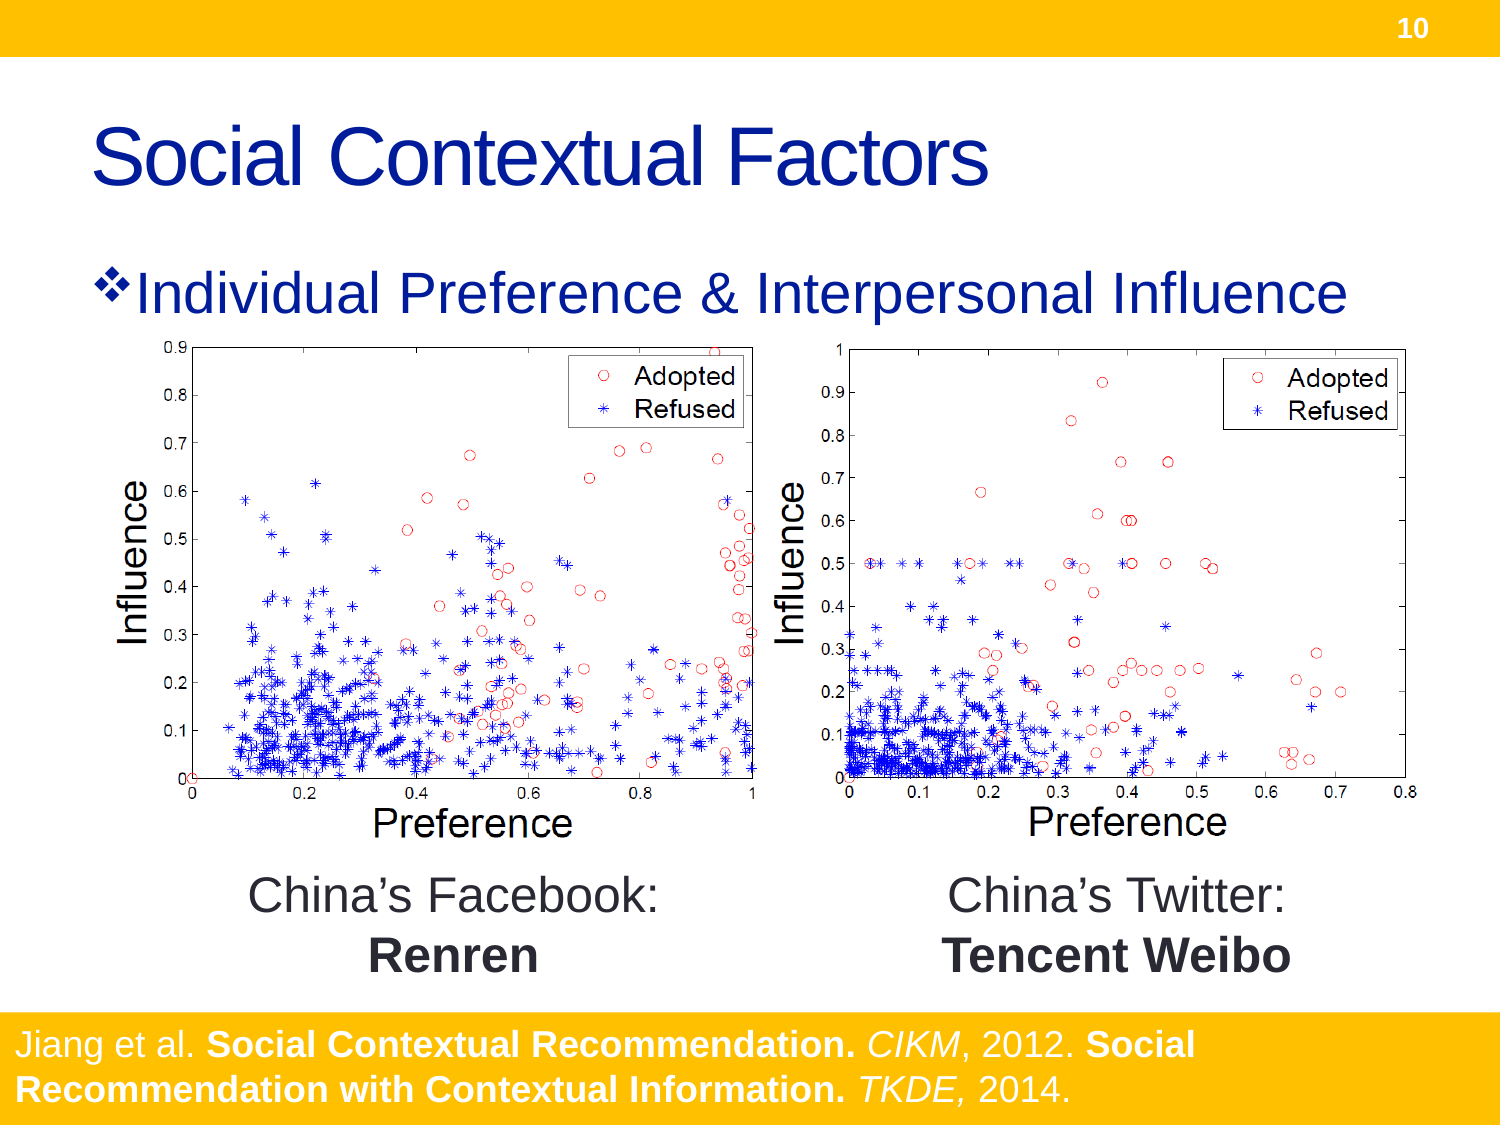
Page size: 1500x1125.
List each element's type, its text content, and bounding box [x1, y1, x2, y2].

slide_number 10 [1381, 0, 1500, 55]
title Social Contextual Factors [75, 71, 1425, 234]
list Individual Preference & Interpersonal Influence [75, 247, 1425, 992]
picture [767, 337, 1418, 841]
text_box Jiang et al. Social Contextual Recommendation. CIKM, 2012. Social Recommendation with Contextual Information. TKDE, 2014. [0, 1012, 1500, 1118]
picture [110, 338, 762, 841]
text_box China’s Twitter: Tencent Weibo [926, 855, 1308, 991]
text_box China’s Facebook: Renren [232, 855, 675, 991]
